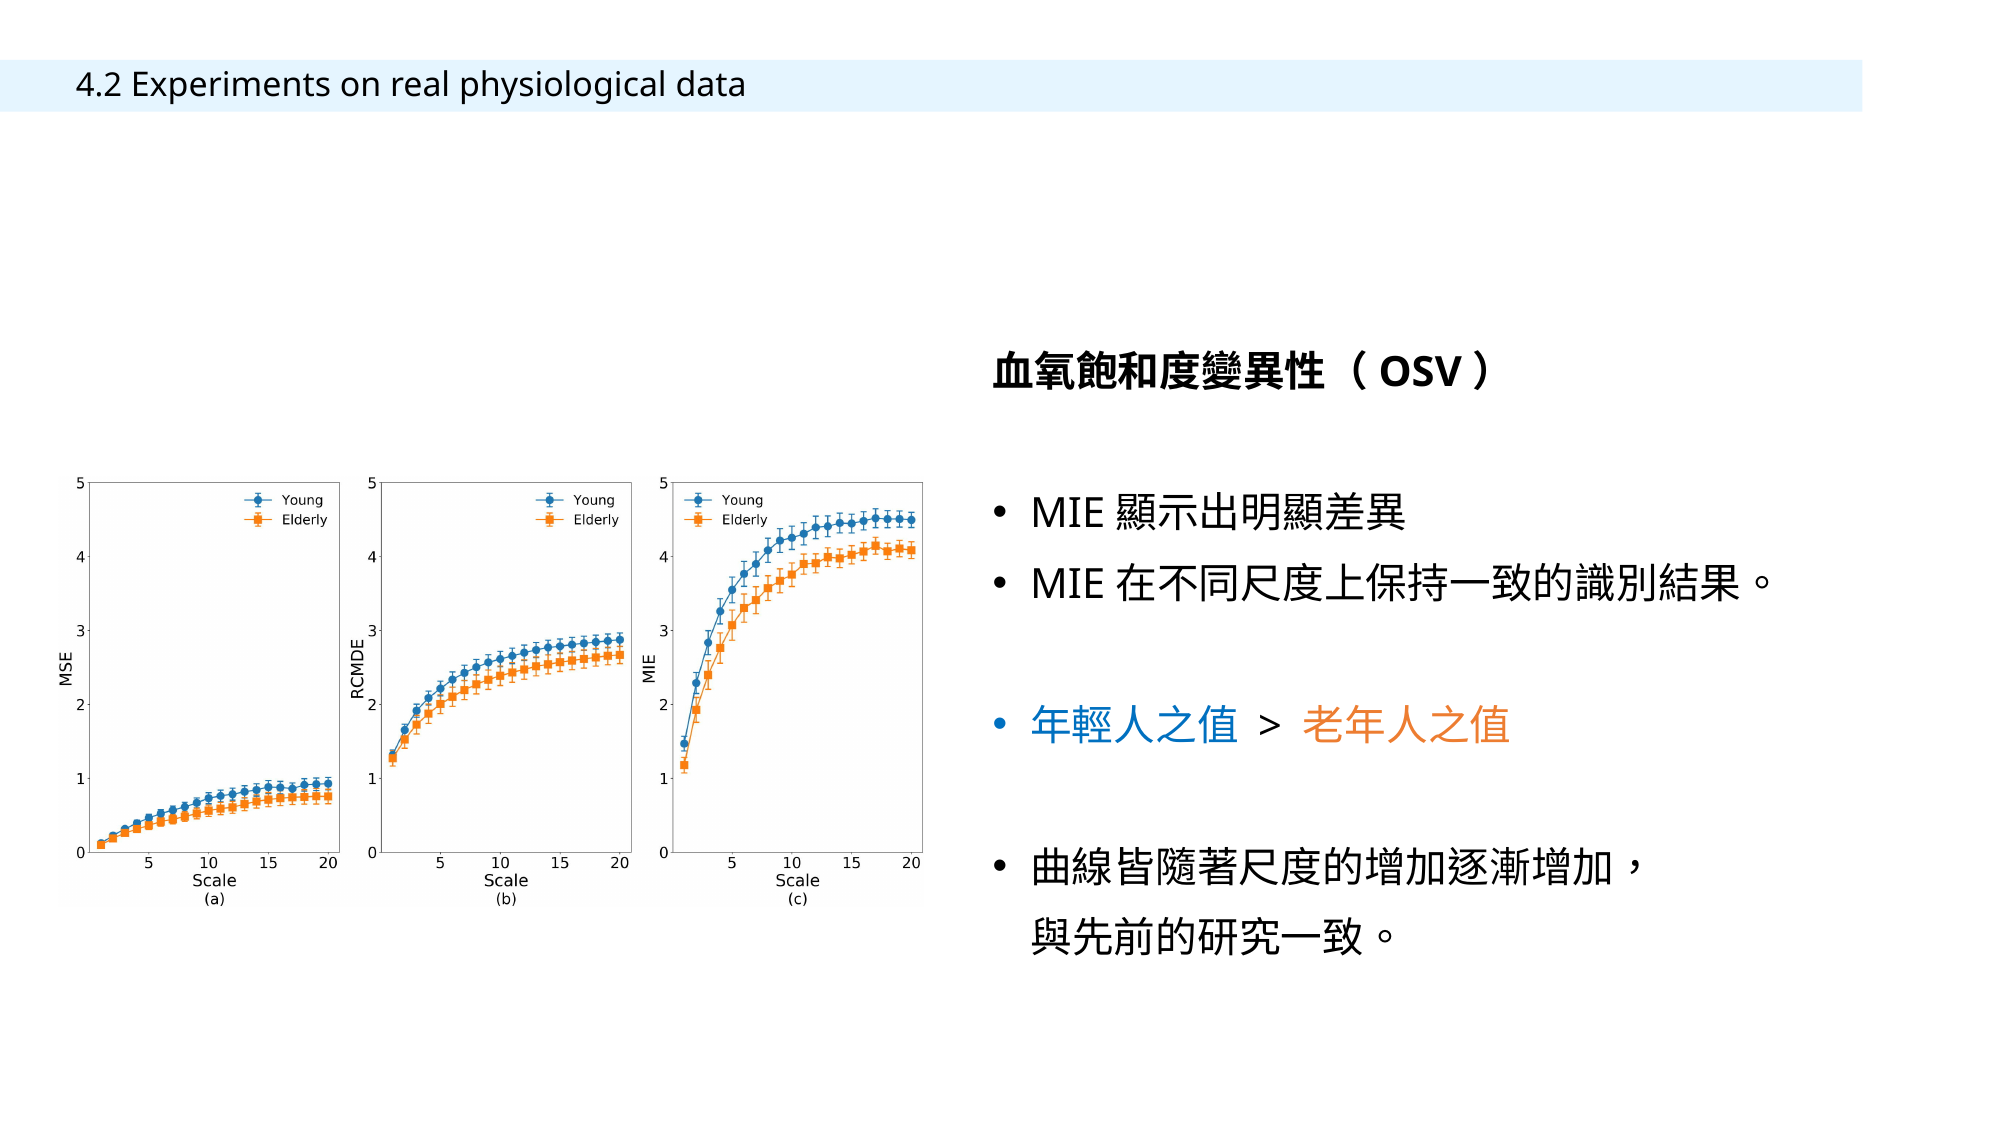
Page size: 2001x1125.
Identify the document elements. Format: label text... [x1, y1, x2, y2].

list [58, 476, 924, 907]
title 4.2 Experiments on real physiological data [0, 59, 1863, 112]
text_box 血氧飽和度變異性（OSV） MIE顯示出明顯差異 MIE在不同尺度上保持一致的識別結果。 年輕人之值 > 老年人之值 曲線皆隨著尺度的增加逐漸增加， 與先前的研究一致。 [978, 336, 2000, 1040]
